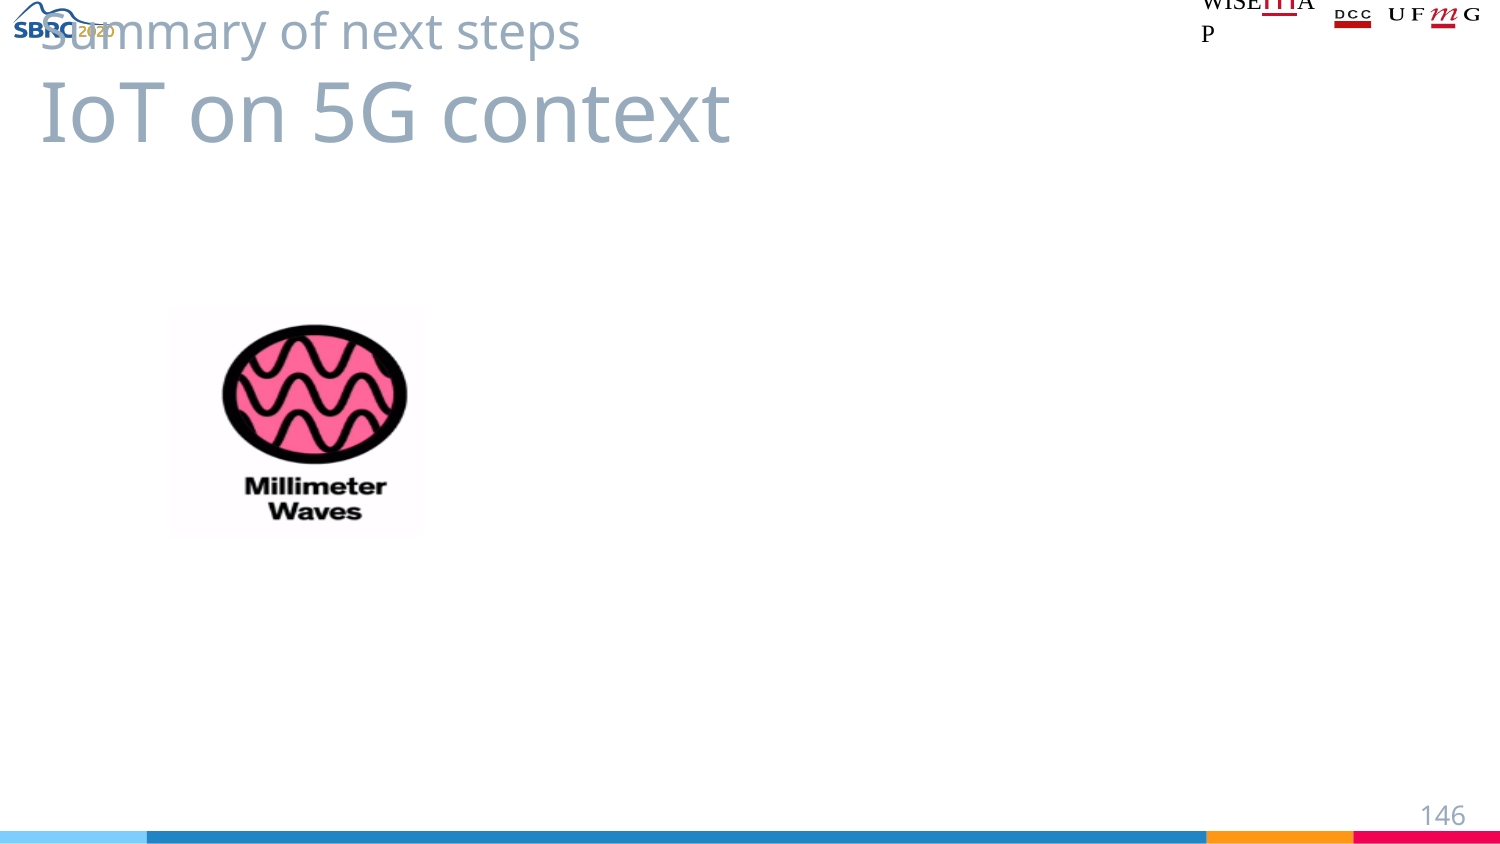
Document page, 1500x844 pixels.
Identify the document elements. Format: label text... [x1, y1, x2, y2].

picture [1251, 8, 1372, 33]
picture [11, 0, 116, 40]
picture [169, 307, 425, 537]
slide_number ‹#› [1391, 783, 1482, 835]
title Summary of next steps IoT on 5G context [25, 33, 1475, 175]
picture [1387, 8, 1480, 31]
